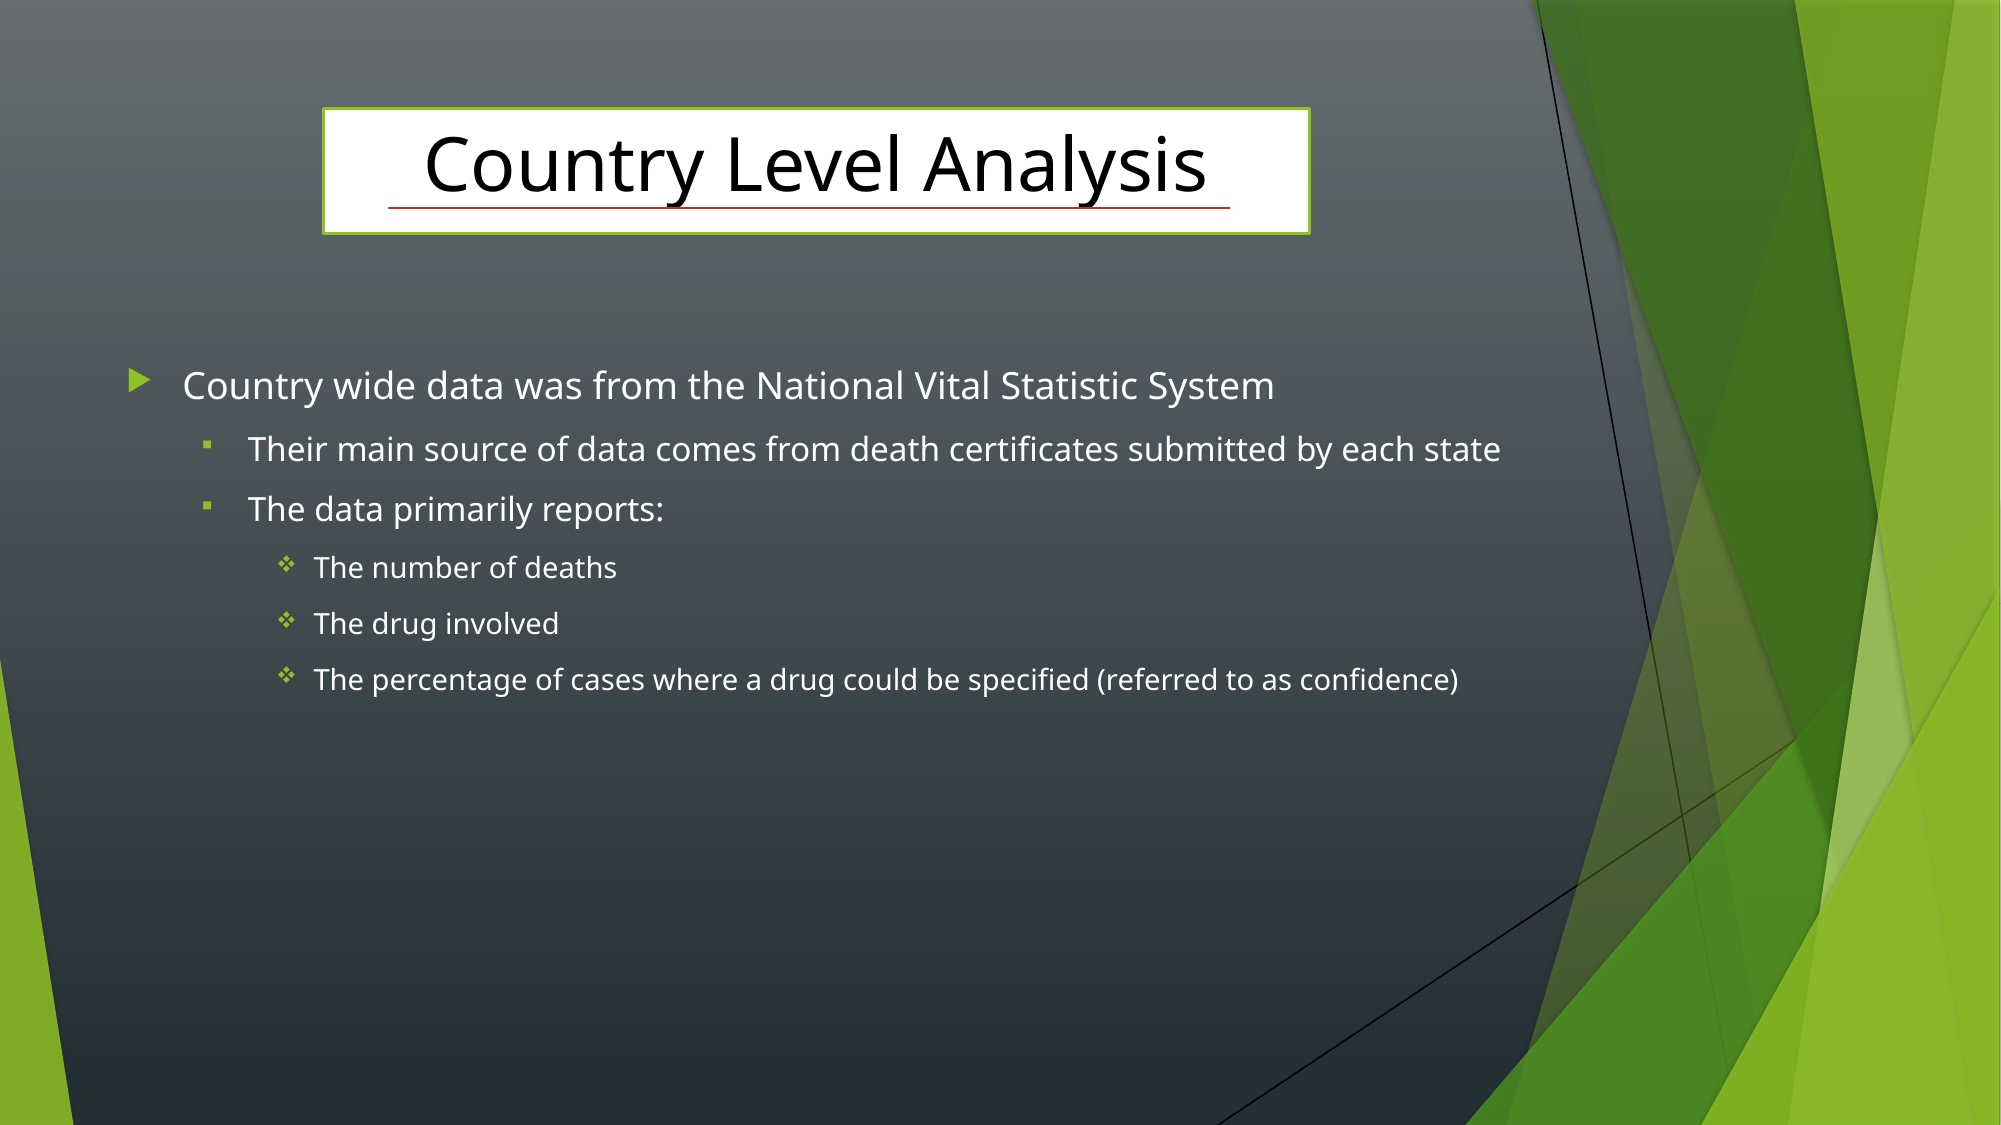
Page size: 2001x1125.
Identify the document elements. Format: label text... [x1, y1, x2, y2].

list Country wide data was from the National Vital Statistic System Their main source of data comes from death certificates submitted by each state The data primarily reports: The number of deaths The drug involved The percentage of cases where a drug could be specified (referred to as confidence) [111, 354, 1522, 992]
title Country Level Analysis [322, 107, 1311, 235]
